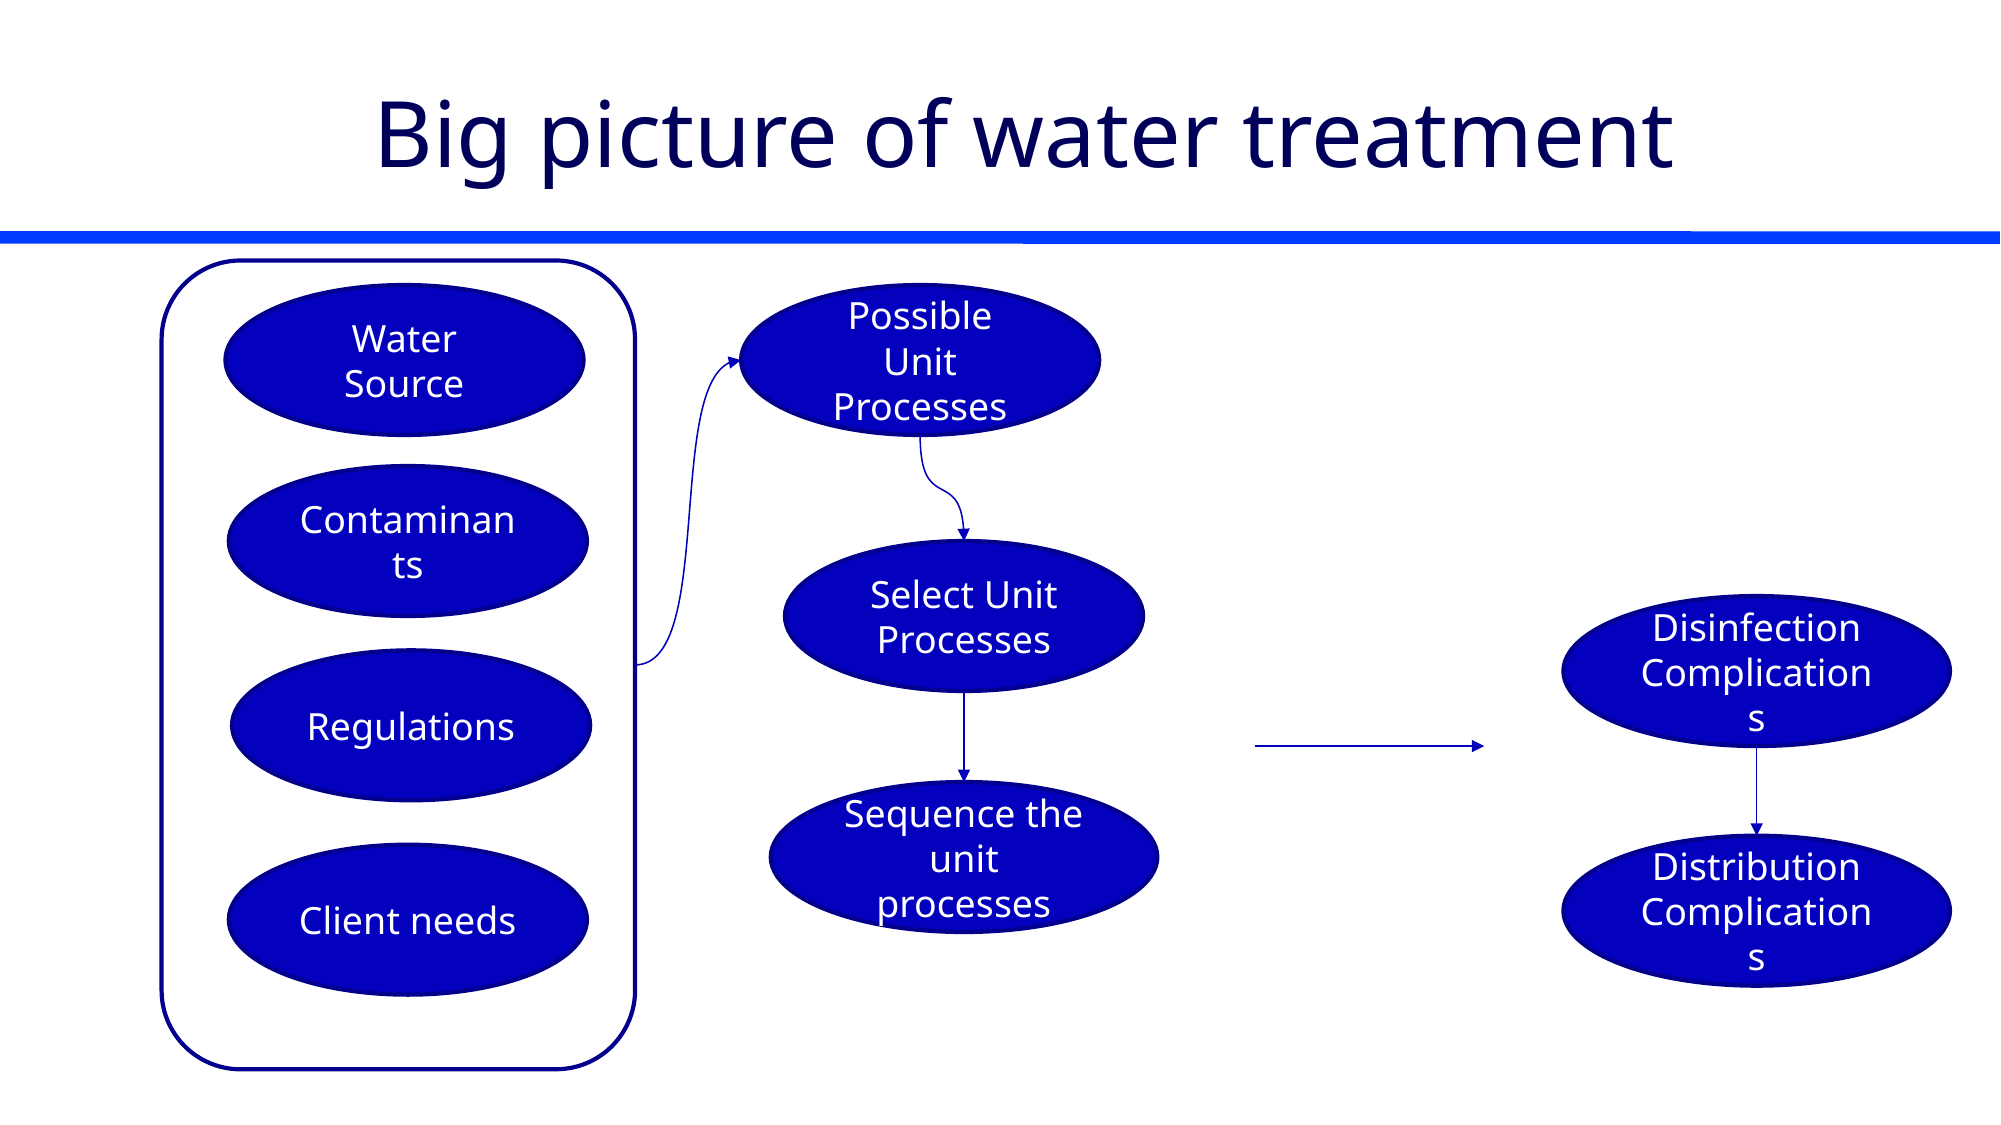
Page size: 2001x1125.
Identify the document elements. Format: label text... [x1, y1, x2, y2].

text_box Select Unit Processes [782, 538, 1146, 694]
text_box Distribution Complications [1561, 833, 1953, 988]
text_box Sequence the unit processes [768, 779, 1160, 935]
text_box Disinfection Complications [1561, 593, 1953, 749]
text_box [634, 359, 742, 666]
title Big picture of water treatment [99, 37, 1950, 225]
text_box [888, 465, 996, 511]
text_box Possible Unit Processes [739, 282, 1102, 438]
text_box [1711, 790, 1802, 794]
text_box [159, 258, 638, 1072]
